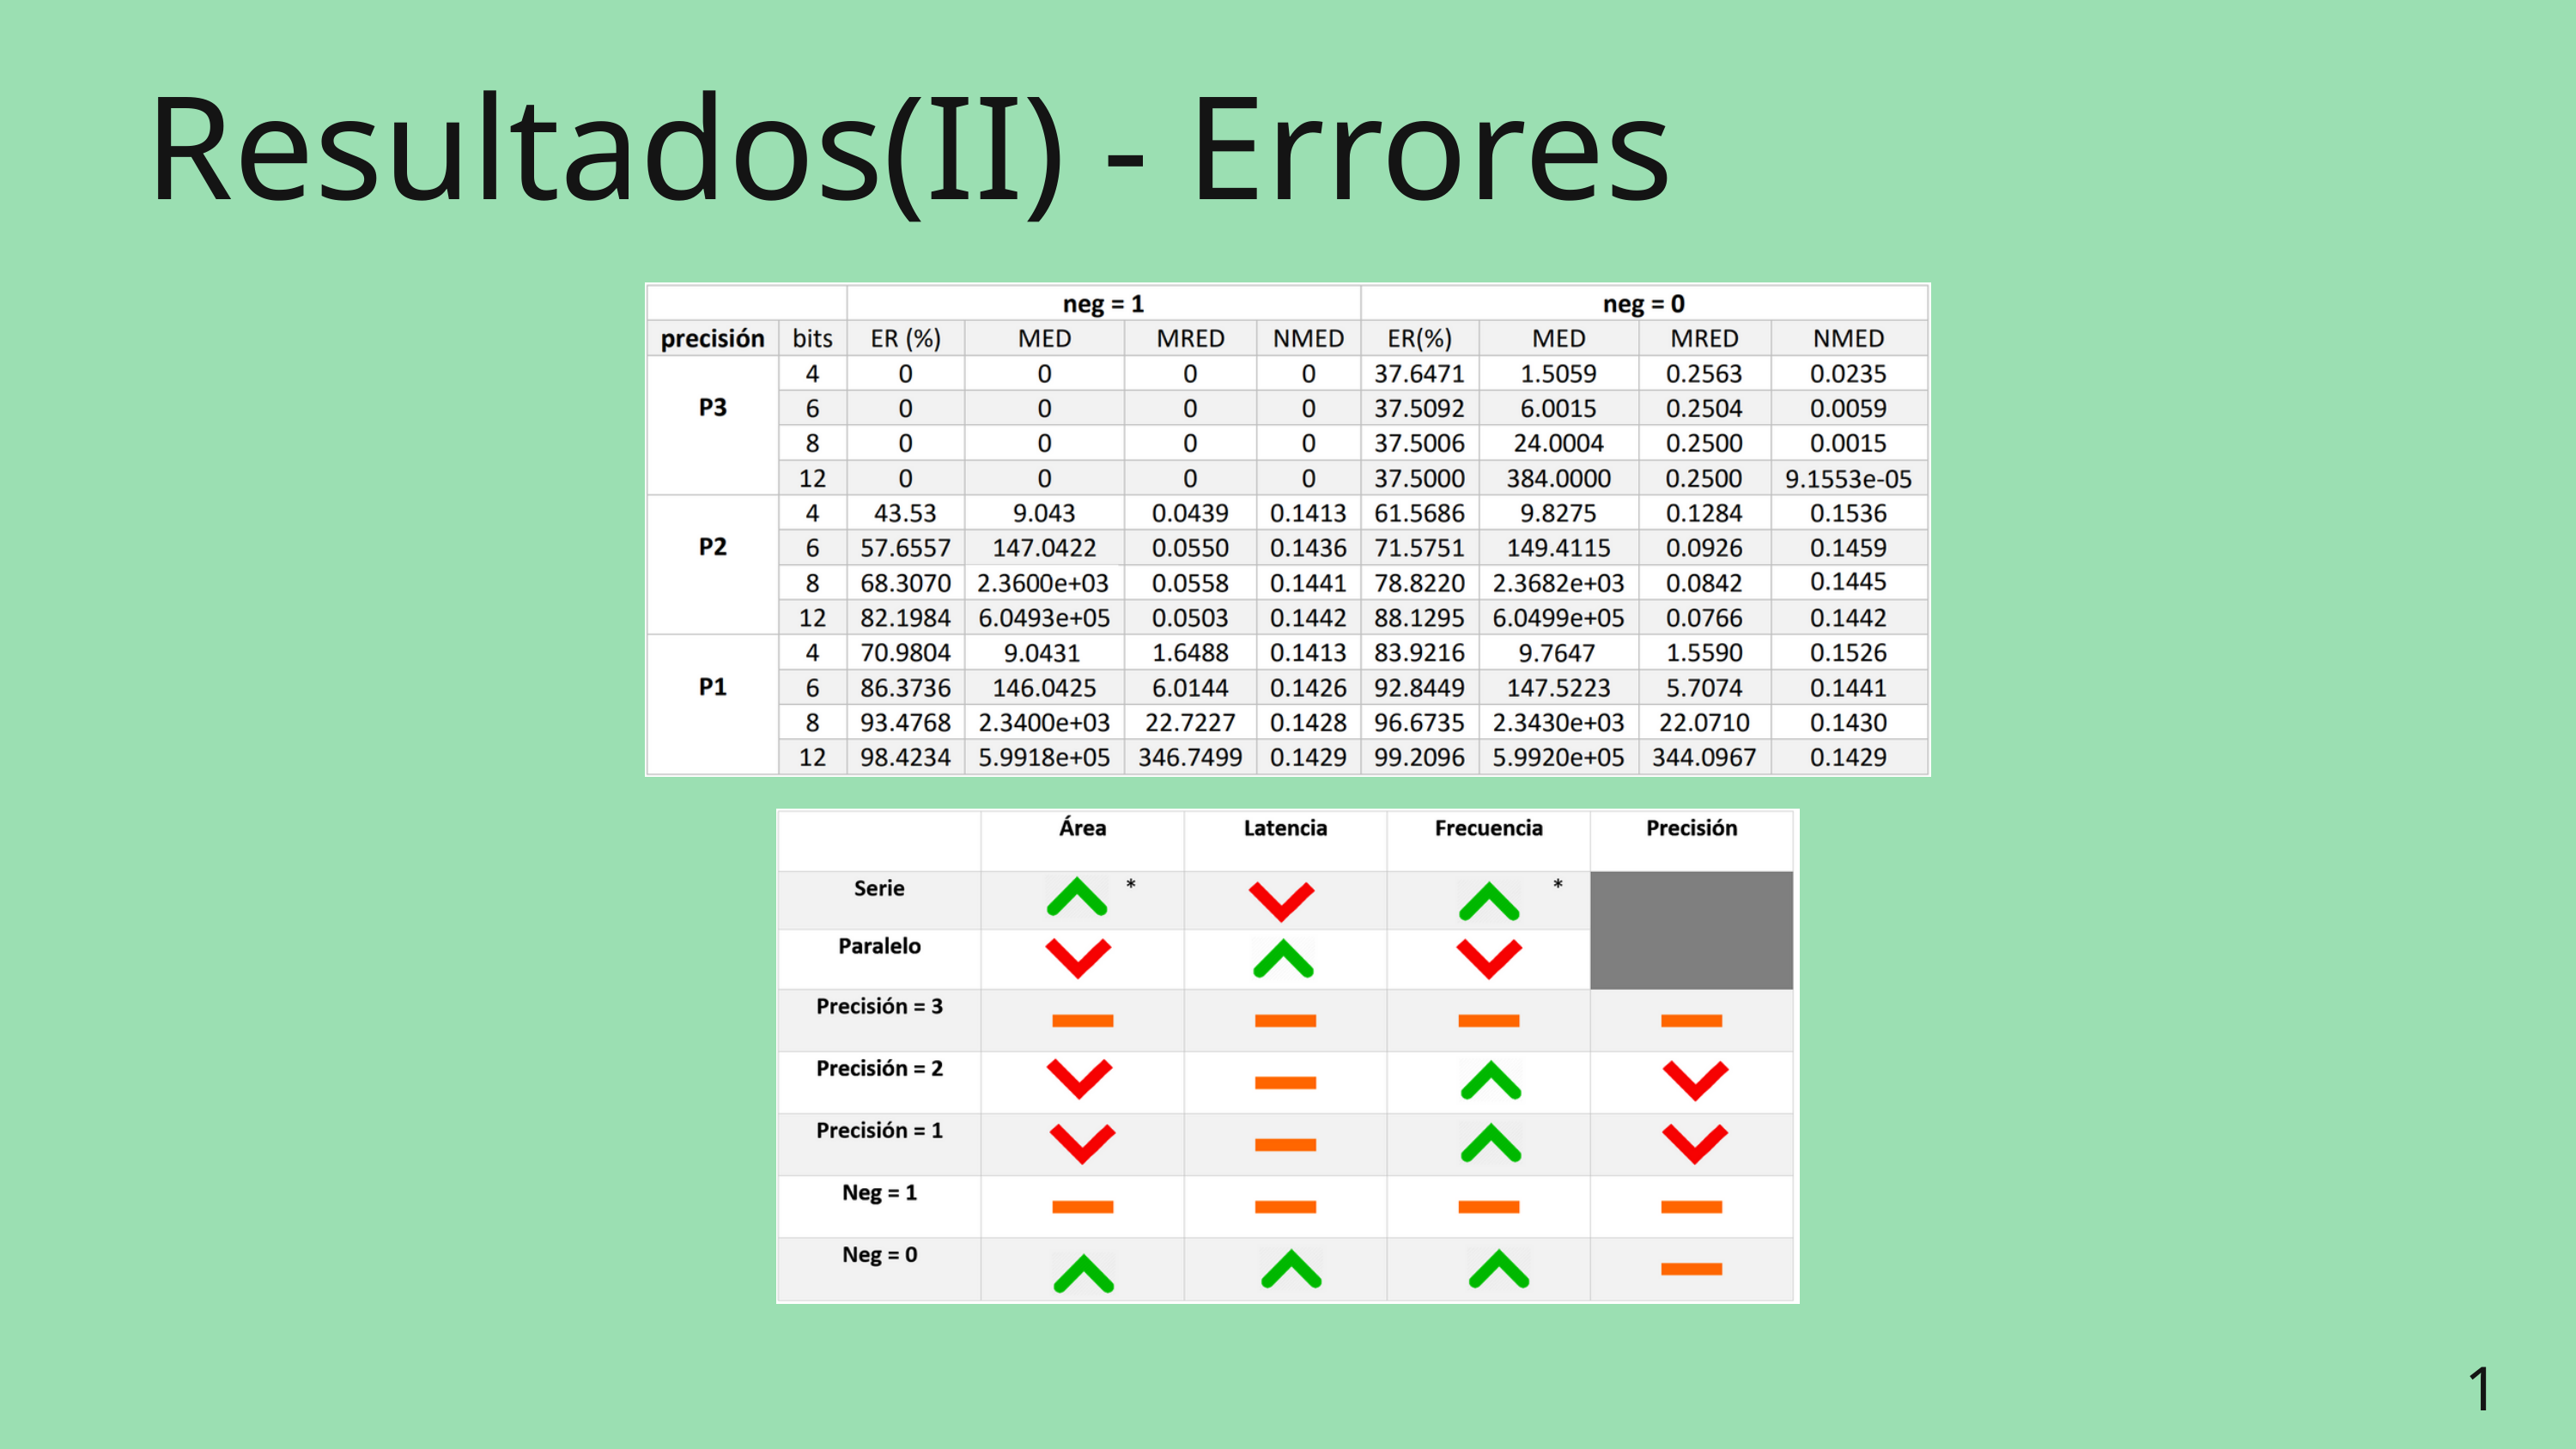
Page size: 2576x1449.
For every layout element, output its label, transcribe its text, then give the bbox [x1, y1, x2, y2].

text_box 14 [2447, 1337, 2518, 1449]
text_box Resultados(II) - Errores [144, 56, 1992, 228]
picture [645, 282, 1931, 778]
picture [776, 809, 1800, 1304]
